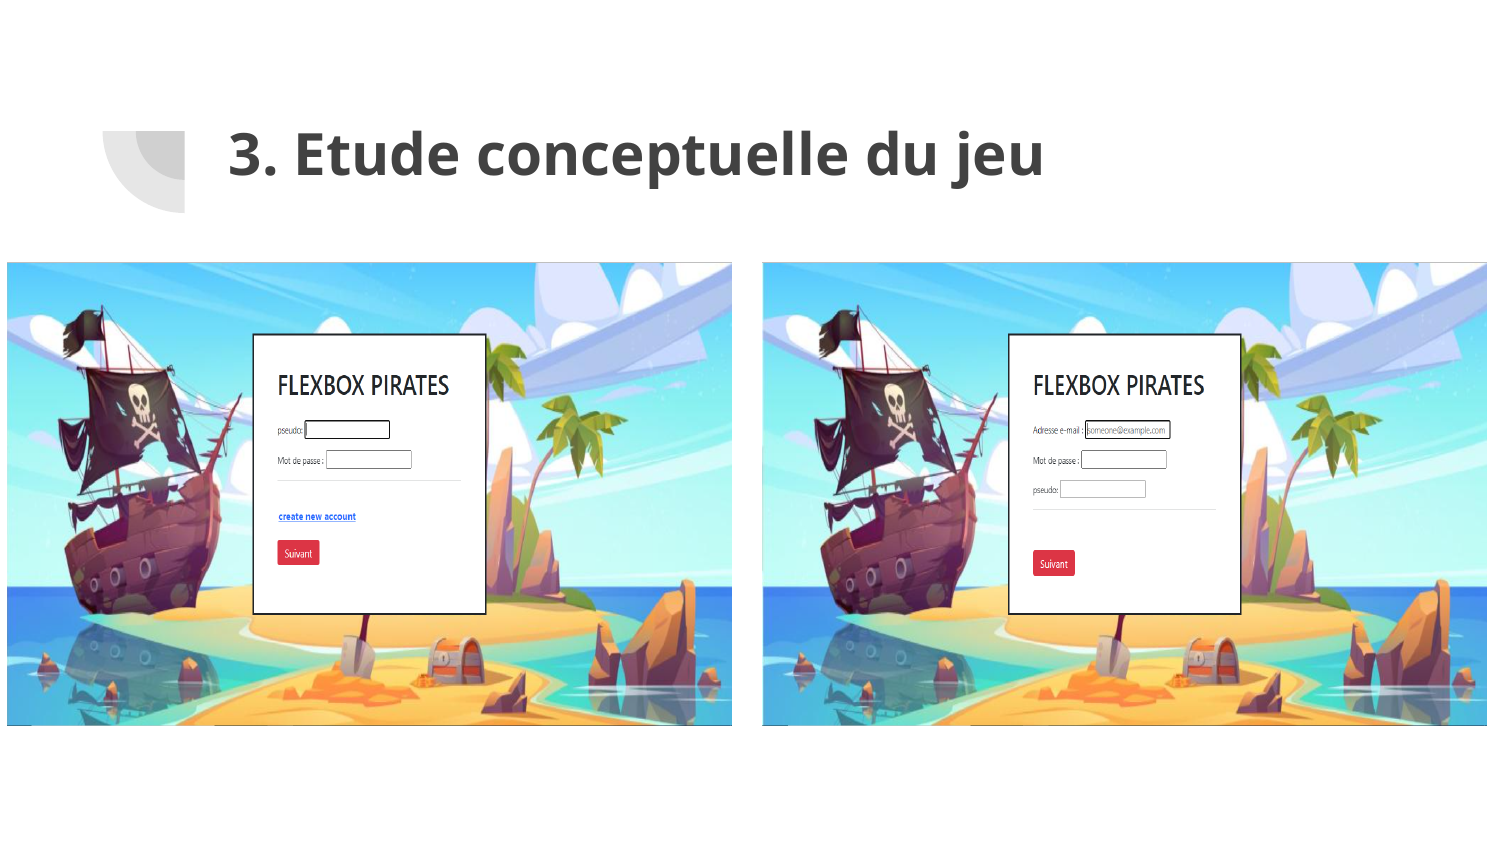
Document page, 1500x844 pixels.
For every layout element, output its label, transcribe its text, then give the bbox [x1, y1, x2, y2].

picture [7, 261, 733, 726]
picture [762, 261, 1487, 726]
title 3. Etude conceptuelle du jeu [213, 98, 1368, 263]
